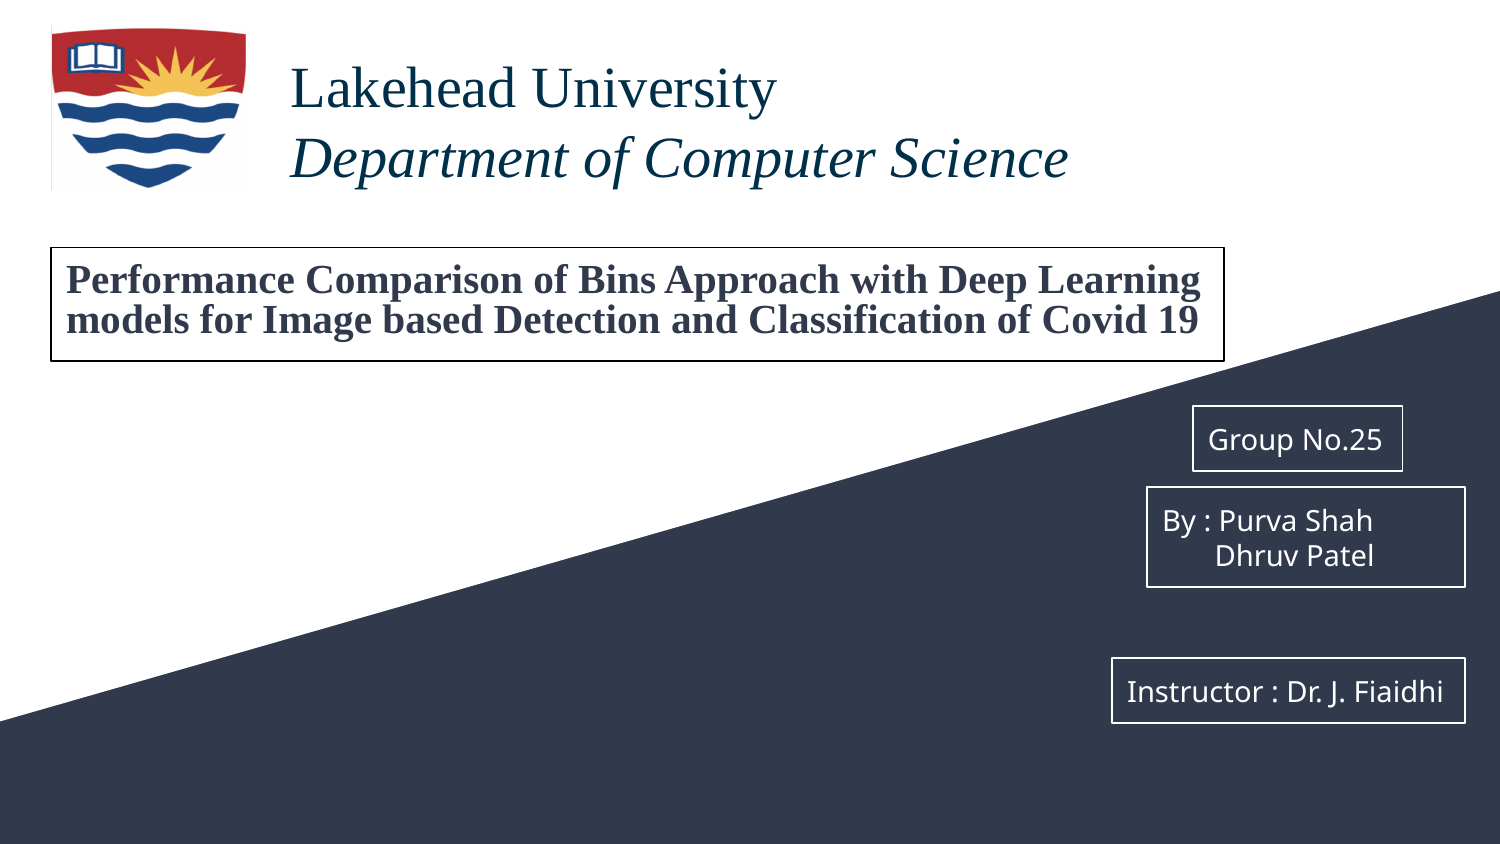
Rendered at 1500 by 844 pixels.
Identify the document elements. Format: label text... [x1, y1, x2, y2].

text_box Instructor : Dr. J. Fiaidhi [1112, 658, 1466, 723]
text_box Group No.25 [1192, 406, 1403, 472]
subtitle Performance Comparison of Bins Approach with Deep Learning models for Image based Detection and Classification of Covid 19 [51, 247, 1225, 362]
title Lakehead University Department of Computer Science [275, 33, 1449, 182]
text_box By : Purva Shah Dhruv Patel [1147, 487, 1466, 587]
picture [50, 26, 249, 190]
